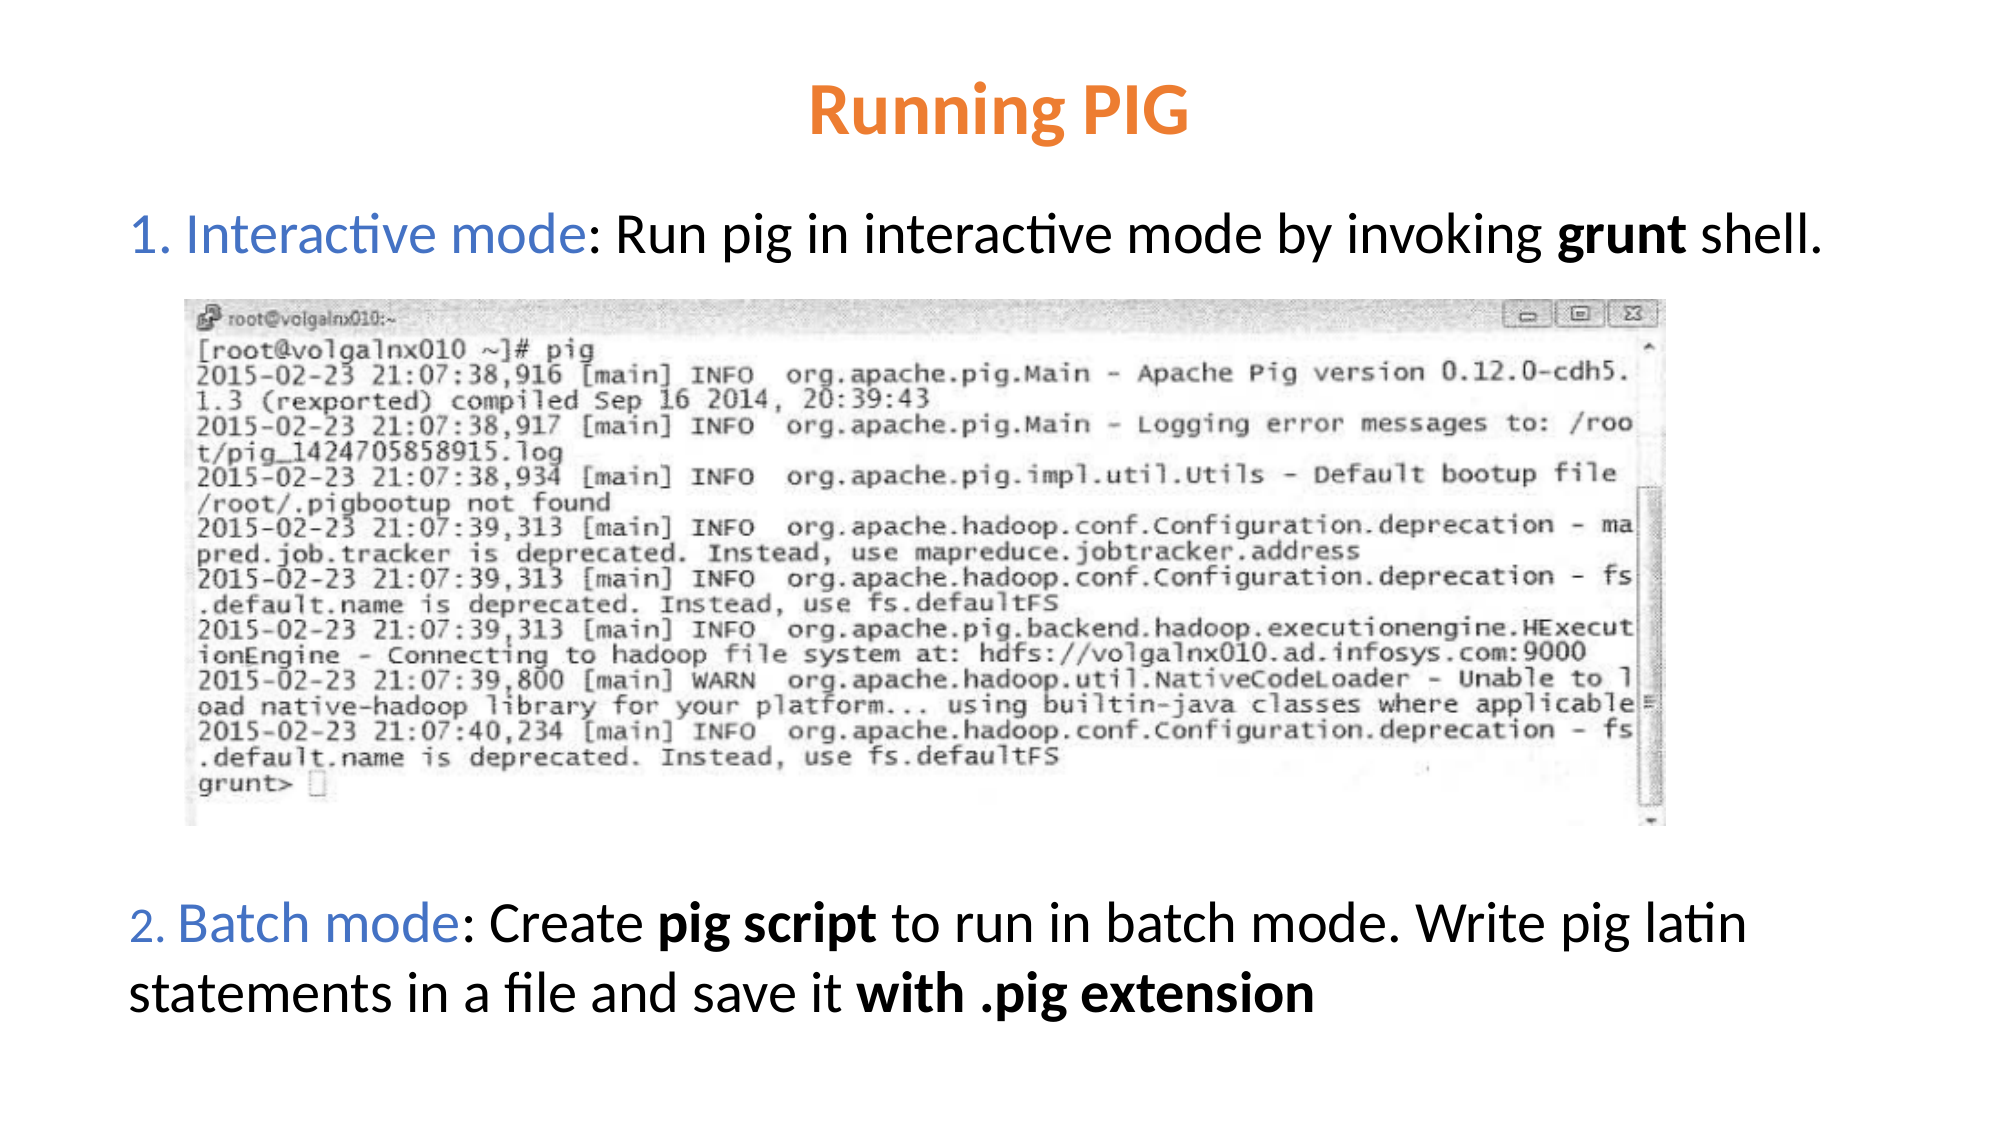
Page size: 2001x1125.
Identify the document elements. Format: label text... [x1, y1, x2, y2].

text_box Interactive mode: Run pig in interactive mode by invoking grunt shell. [114, 187, 1950, 343]
text_box Running PIG [794, 51, 1206, 157]
picture [184, 299, 1666, 826]
text_box 2. Batch mode: Create pig script to run in batch mode. Write pig latin statements in a file and save it with .pig extension [114, 876, 1827, 1032]
